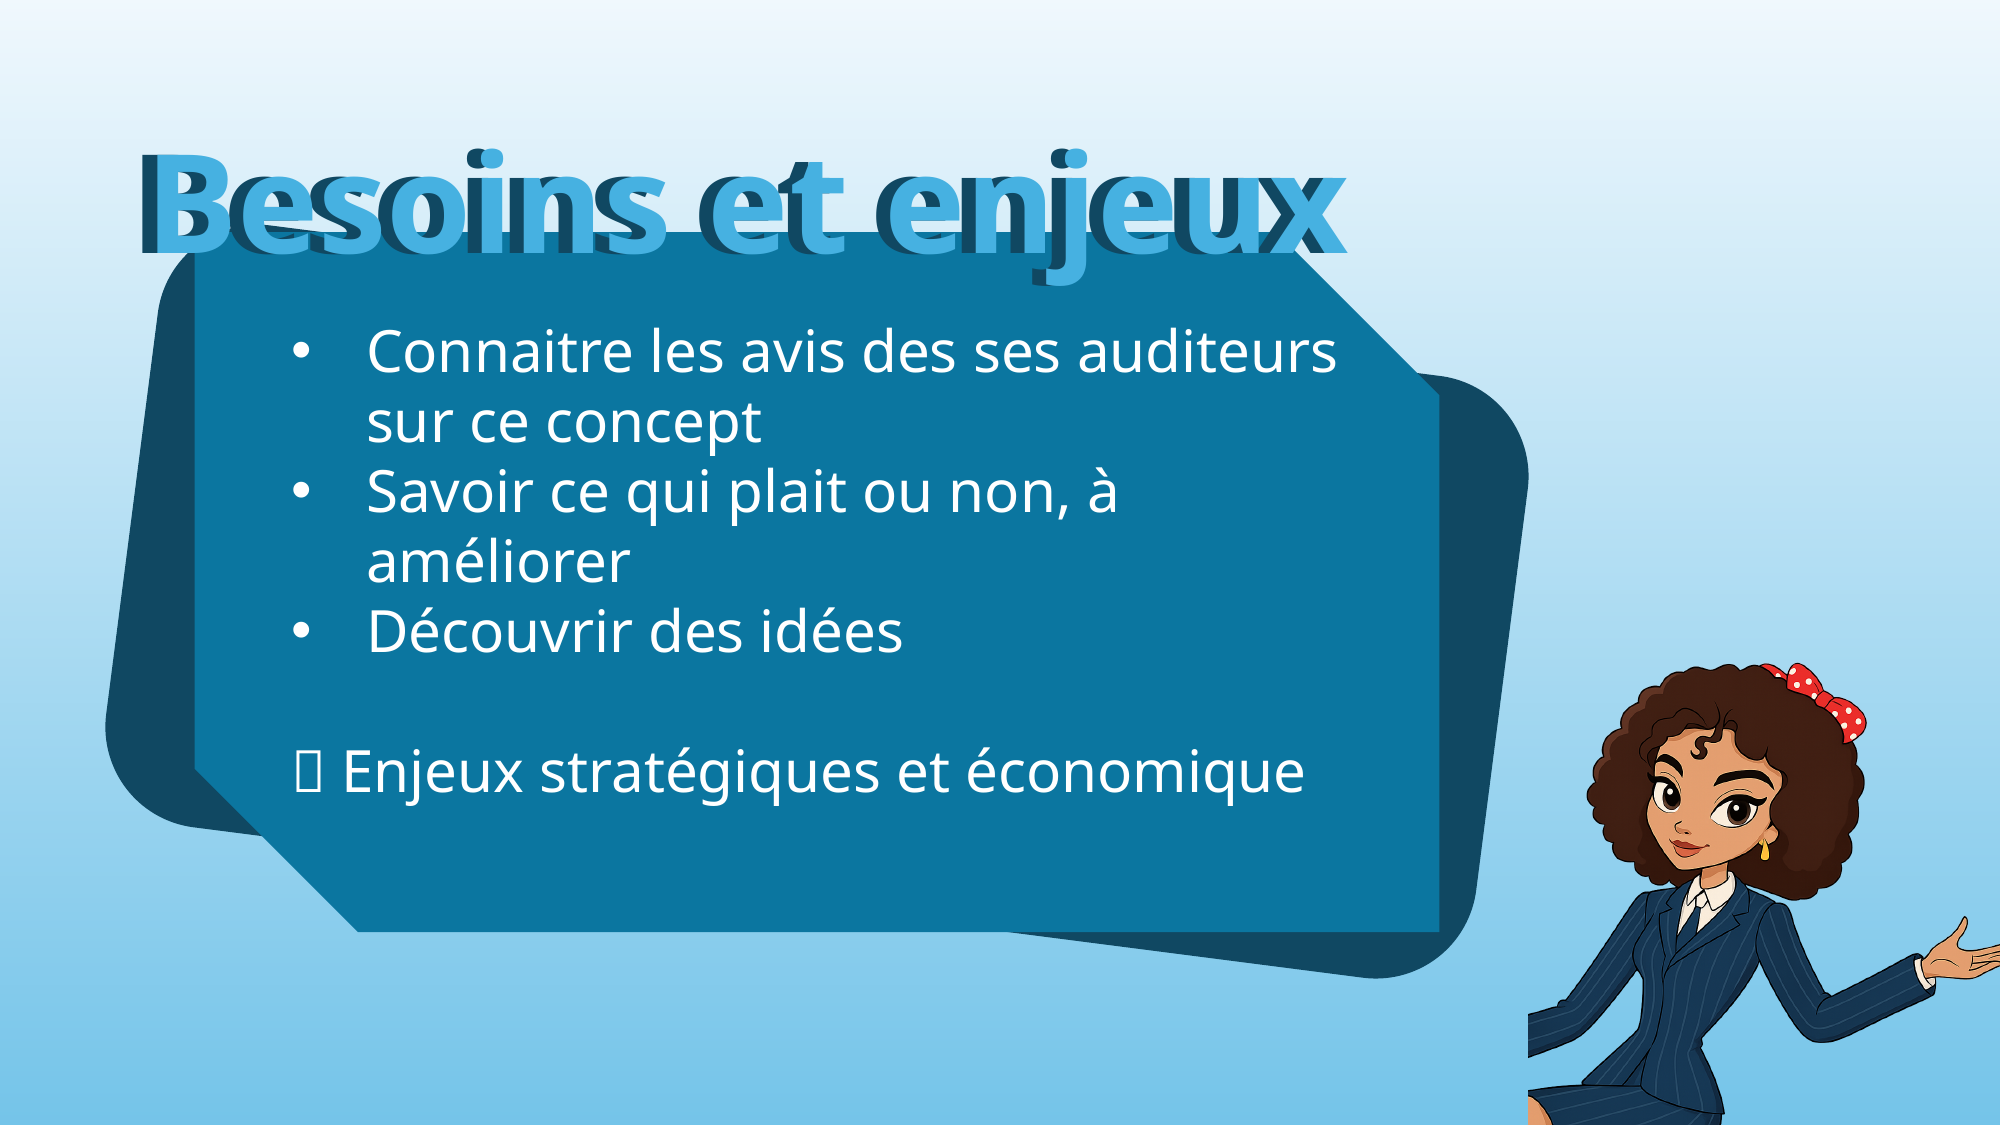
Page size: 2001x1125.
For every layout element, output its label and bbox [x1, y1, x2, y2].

picture [1527, 652, 2000, 1125]
text_box [125, 231, 1509, 933]
text_box [115, 107, 1449, 291]
text_box [0, 85, 494, 269]
